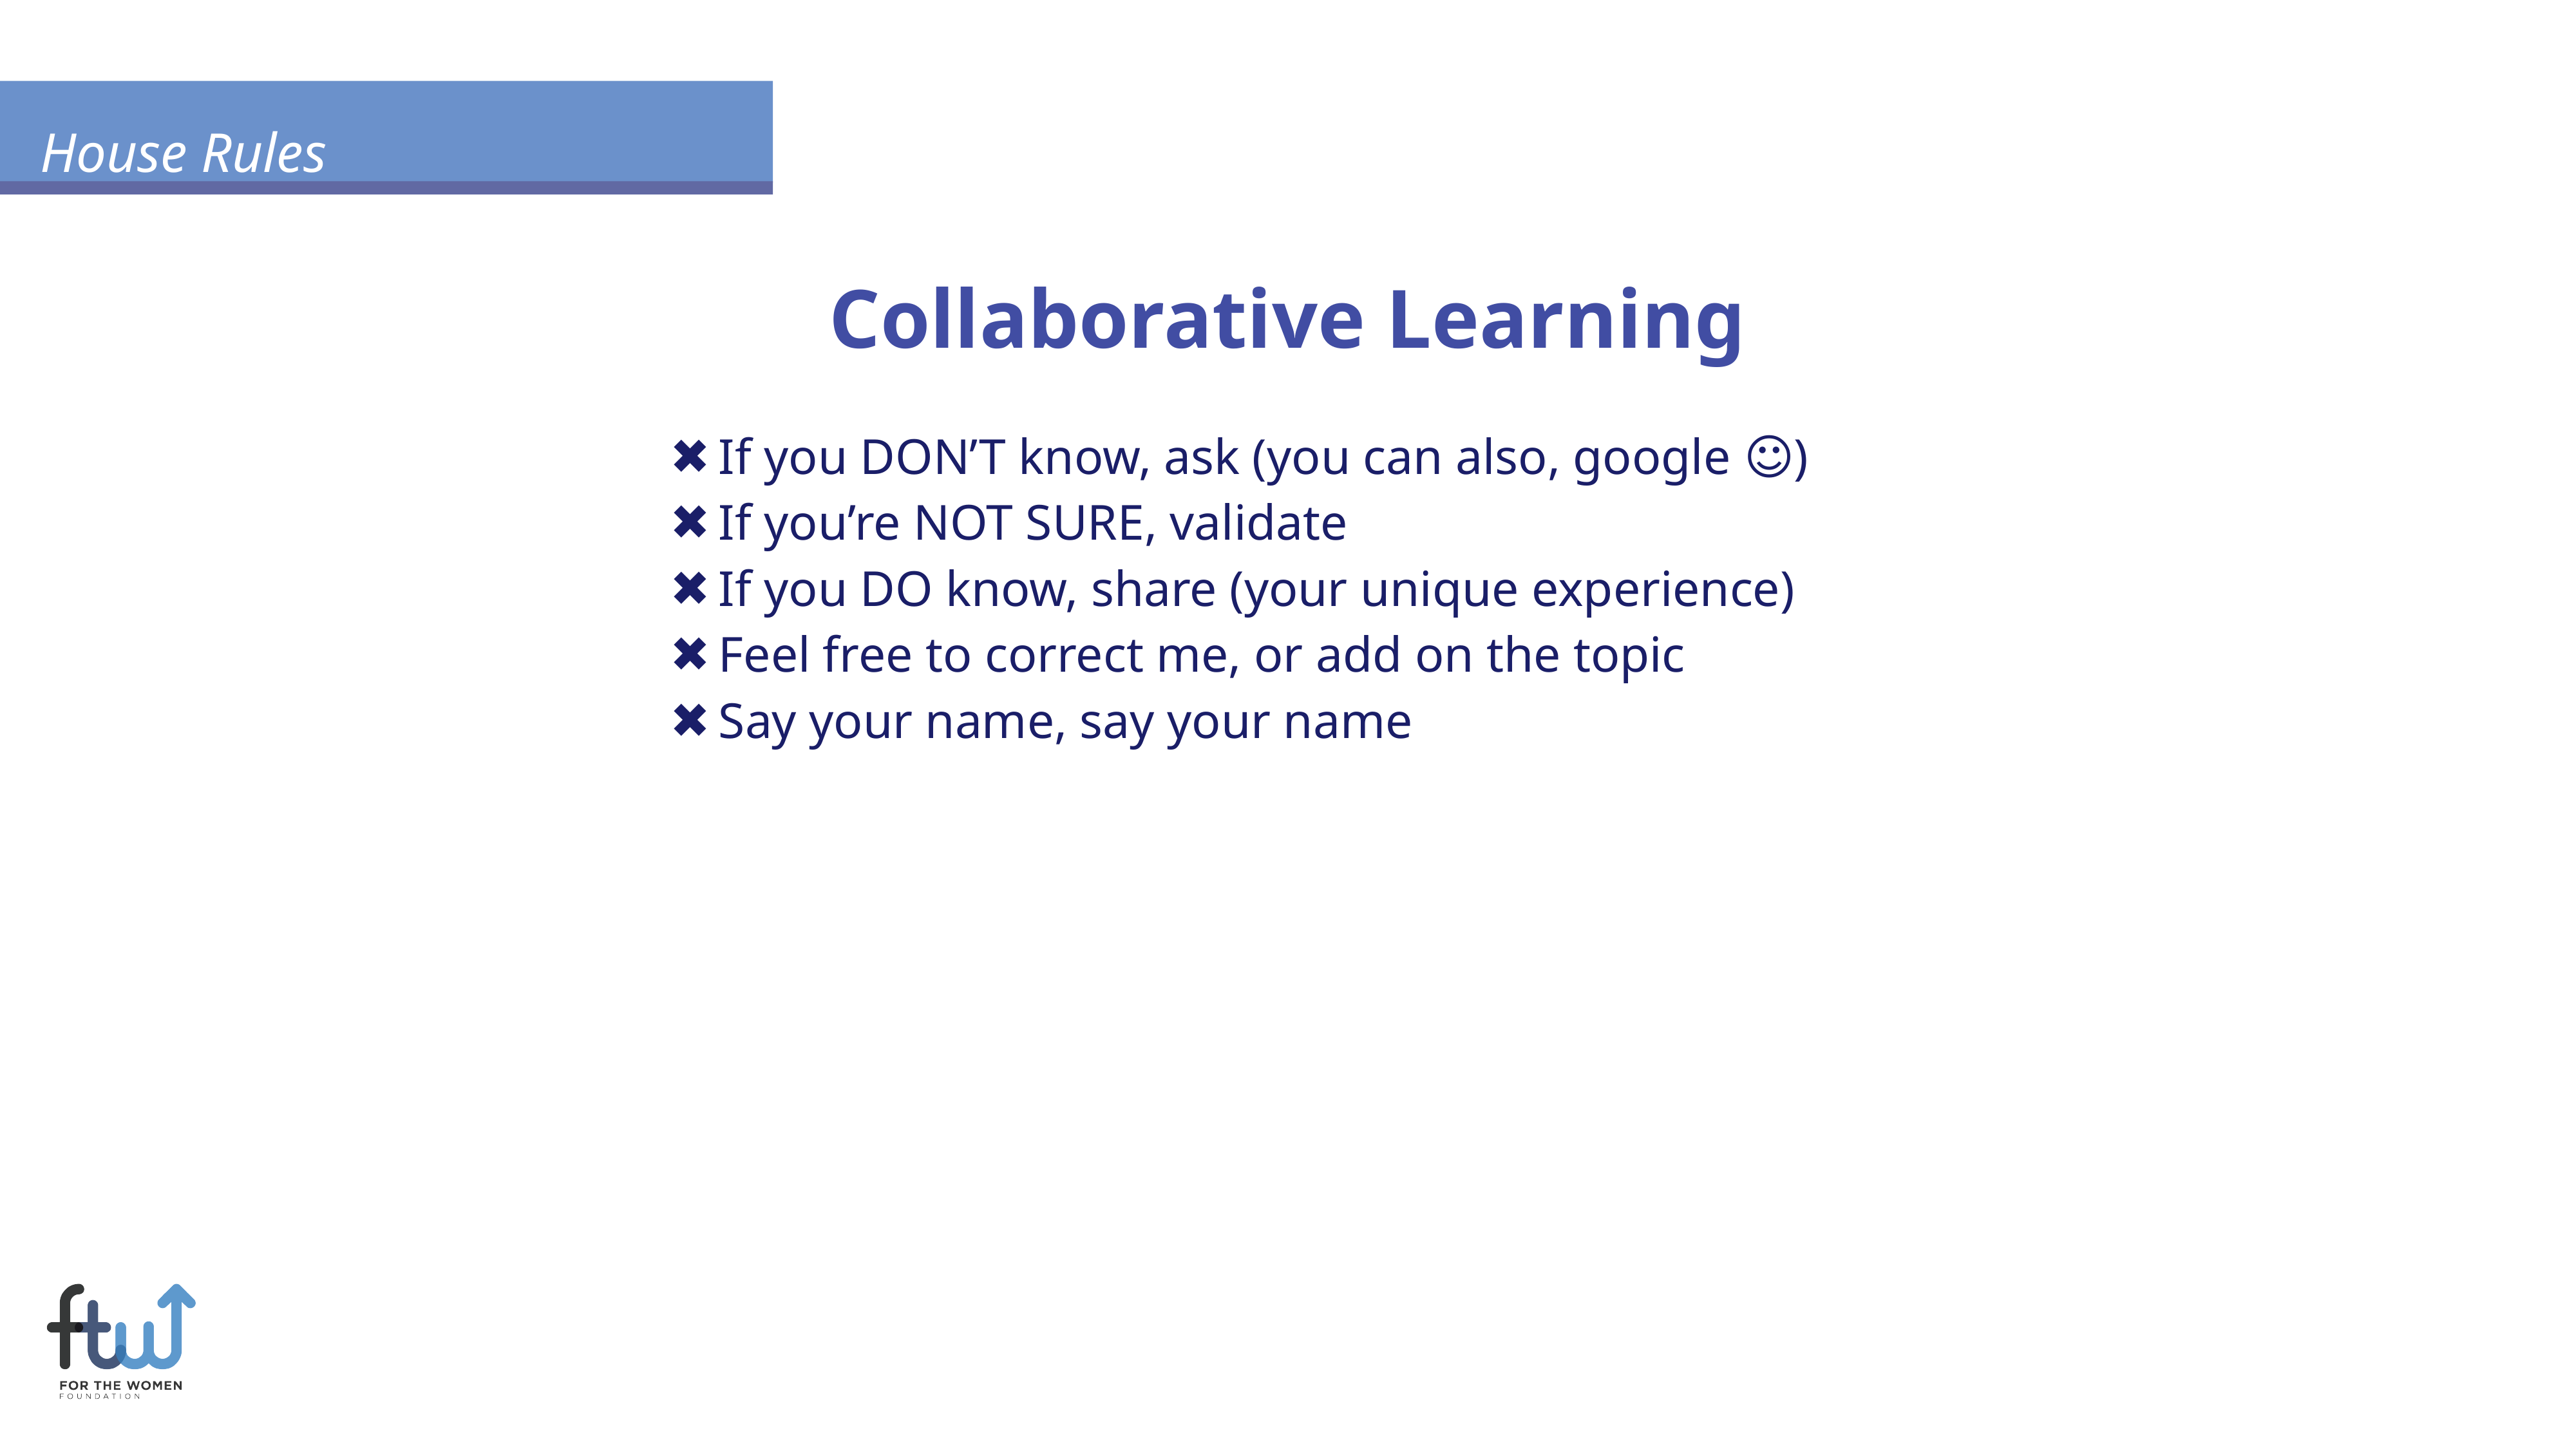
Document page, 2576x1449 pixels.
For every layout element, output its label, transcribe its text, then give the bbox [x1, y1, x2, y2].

picture [0, 1254, 247, 1432]
text_box Collaborative Learning [593, 223, 1983, 374]
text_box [0, 80, 773, 195]
text_box If you DON’T know, ask (you can also, google ☺) If you’re NOT SURE, validate If you DO know, share (your unique experience) Feel free to correct me, or add on the topic Say your name, say your name [660, 416, 2050, 867]
